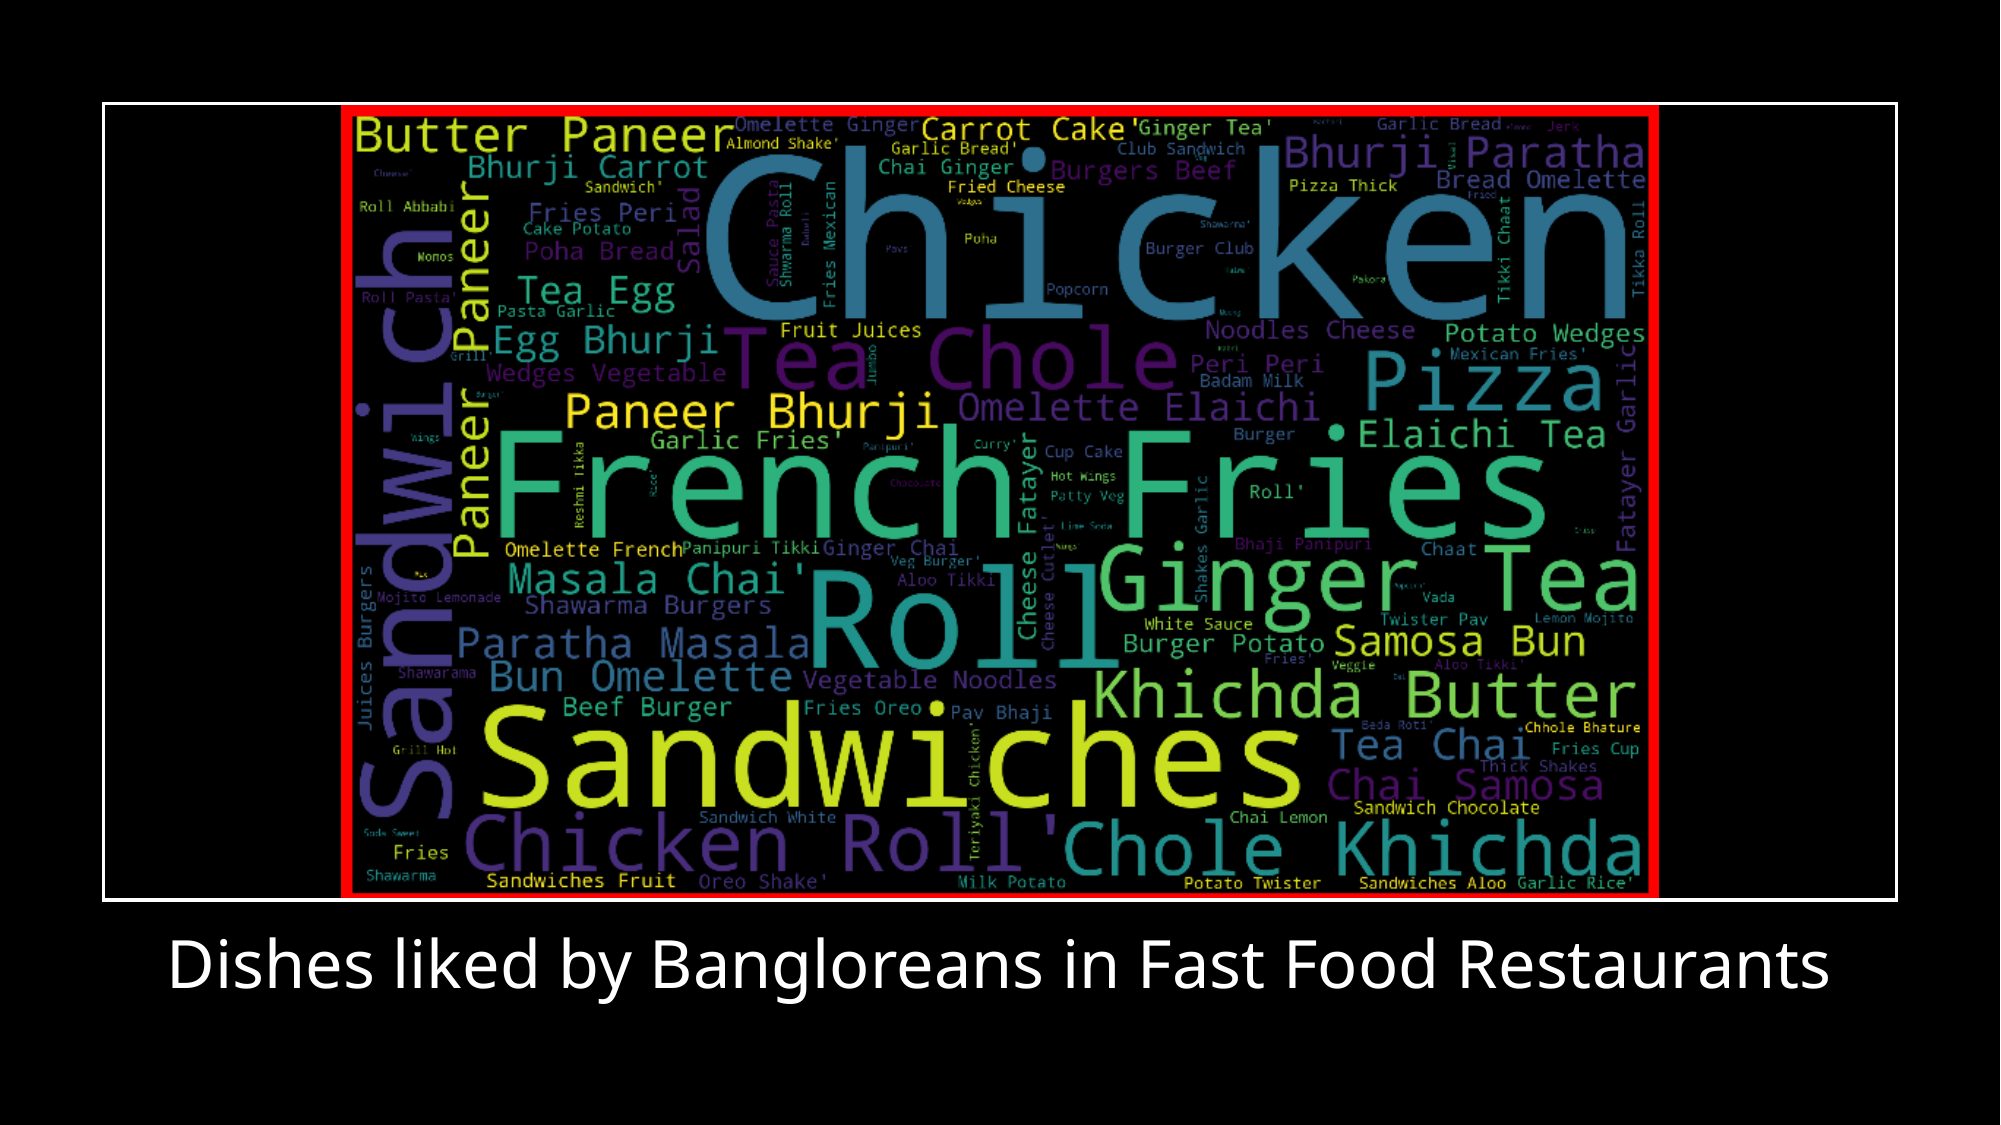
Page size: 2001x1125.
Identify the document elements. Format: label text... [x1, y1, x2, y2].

title Dishes liked by Bangloreans in Fast Food Restaurants [105, 914, 1895, 1020]
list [104, 104, 1895, 899]
